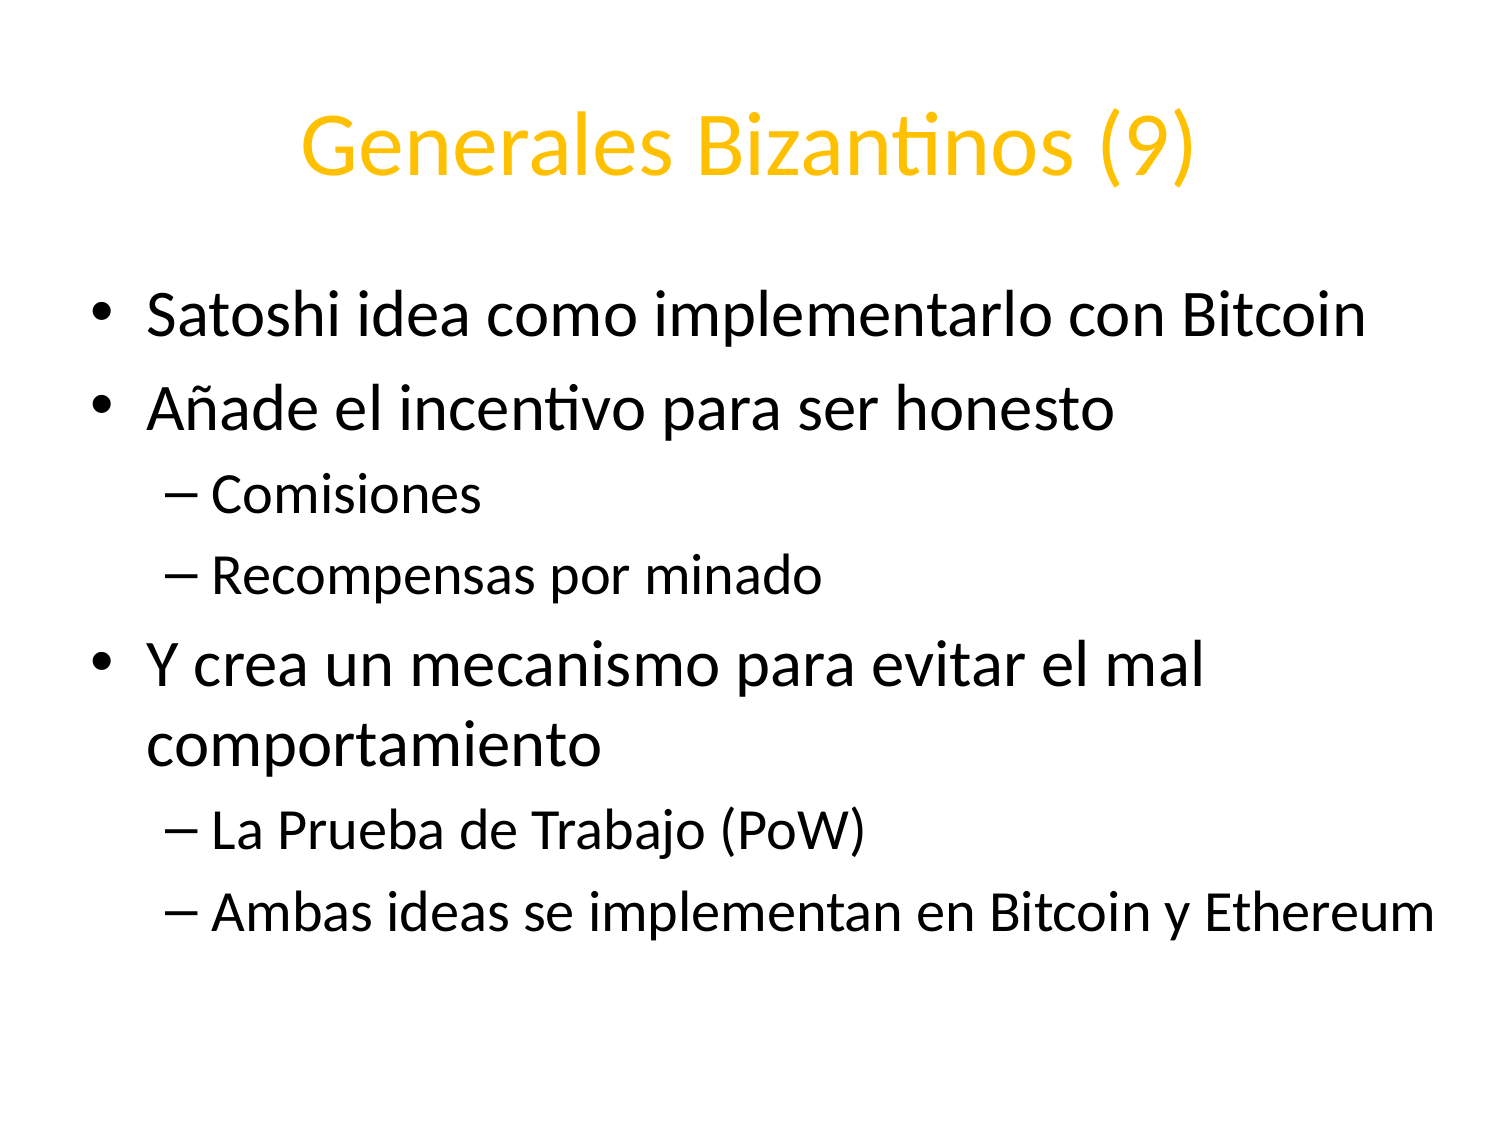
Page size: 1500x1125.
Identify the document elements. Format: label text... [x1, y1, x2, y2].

title Generales Bizantinos (9) [75, 45, 1425, 233]
list Satoshi idea como implementarlo con Bitcoin Añade el incentivo para ser honesto Comisiones Recompensas por minado Y crea un mecanismo para evitar el mal comportamiento La Prueba de Trabajo (PoW) Ambas ideas se implementan en Bitcoin y Ethereum [75, 262, 1483, 1106]
